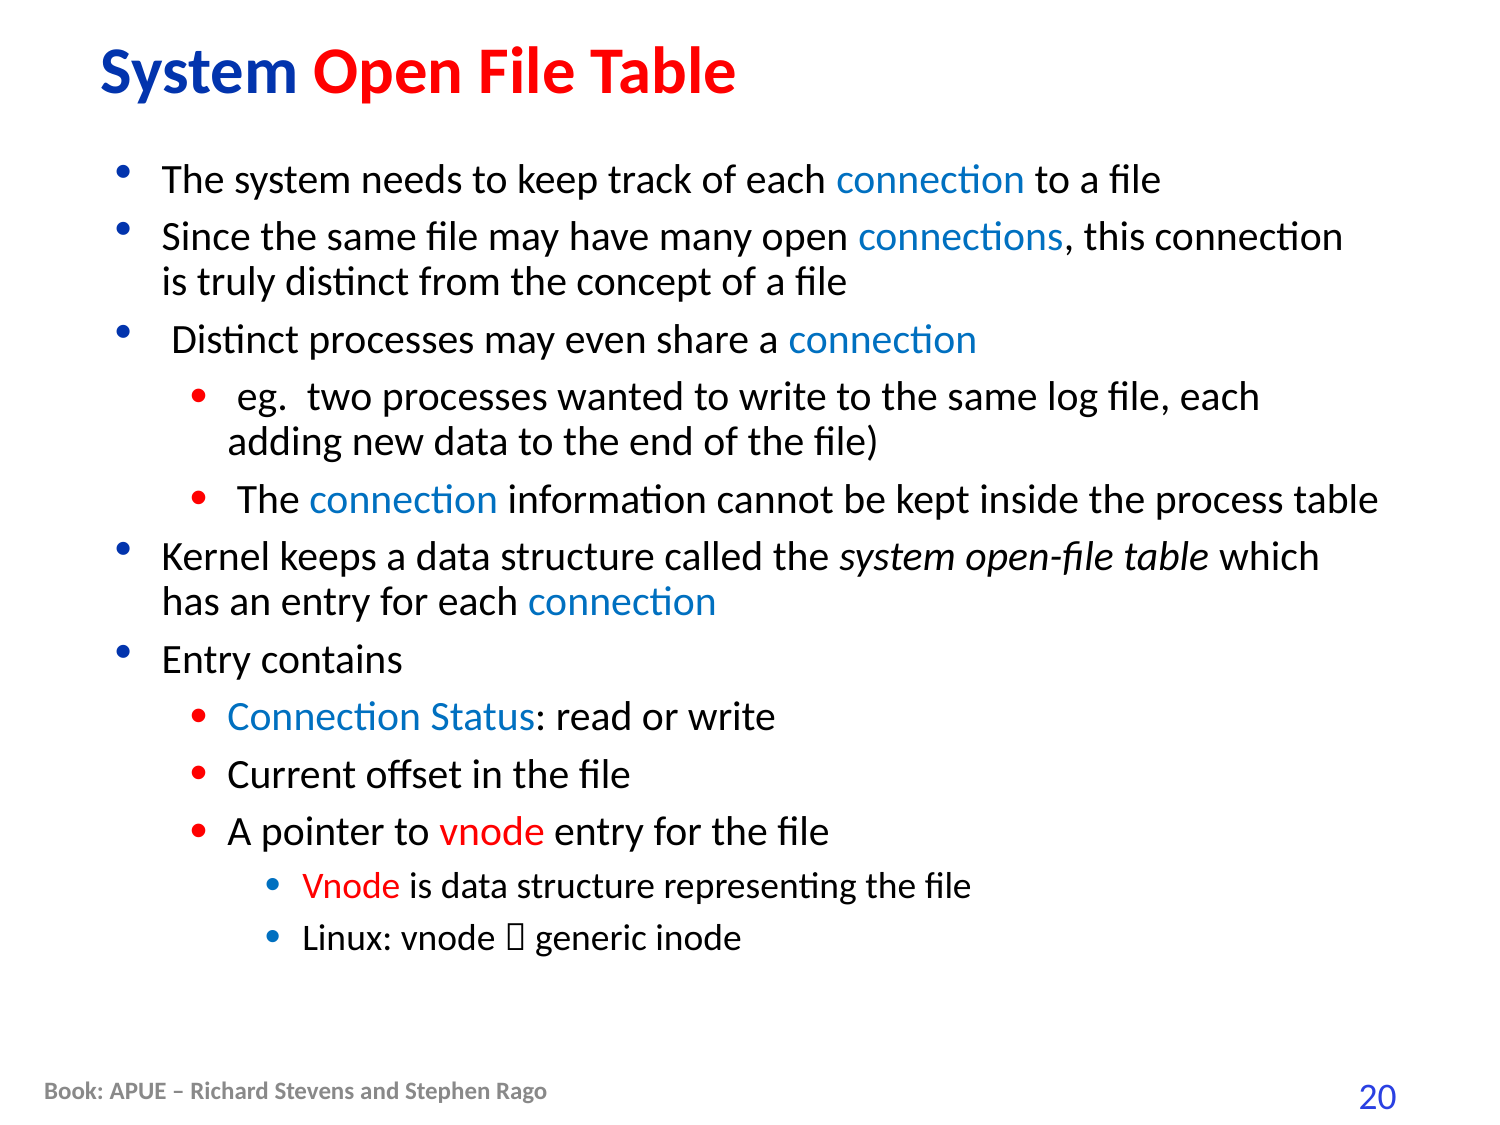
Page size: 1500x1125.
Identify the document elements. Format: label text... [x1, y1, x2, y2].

text_box Book: APUE – Richard Stevens and Stephen Rago [29, 1060, 715, 1120]
title System Open File Table [85, 28, 1261, 117]
list The system needs to keep track of each connection to a file Since the same file may have many open connections, this connection is truly distinct from the concept of a file Distinct processes may even share a connection eg. two processes wanted to write to the same log file, each adding new data to the end of the file) The connection information cannot be kept inside the process table Kernel keeps a data structure called the system open-file table which has an entry for each connection Entry contains Connection Status: read or write Current offset in the file A pointer to vnode entry for the file Vnode is data structure representing the file Linux: vnode  generic inode [99, 149, 1400, 988]
